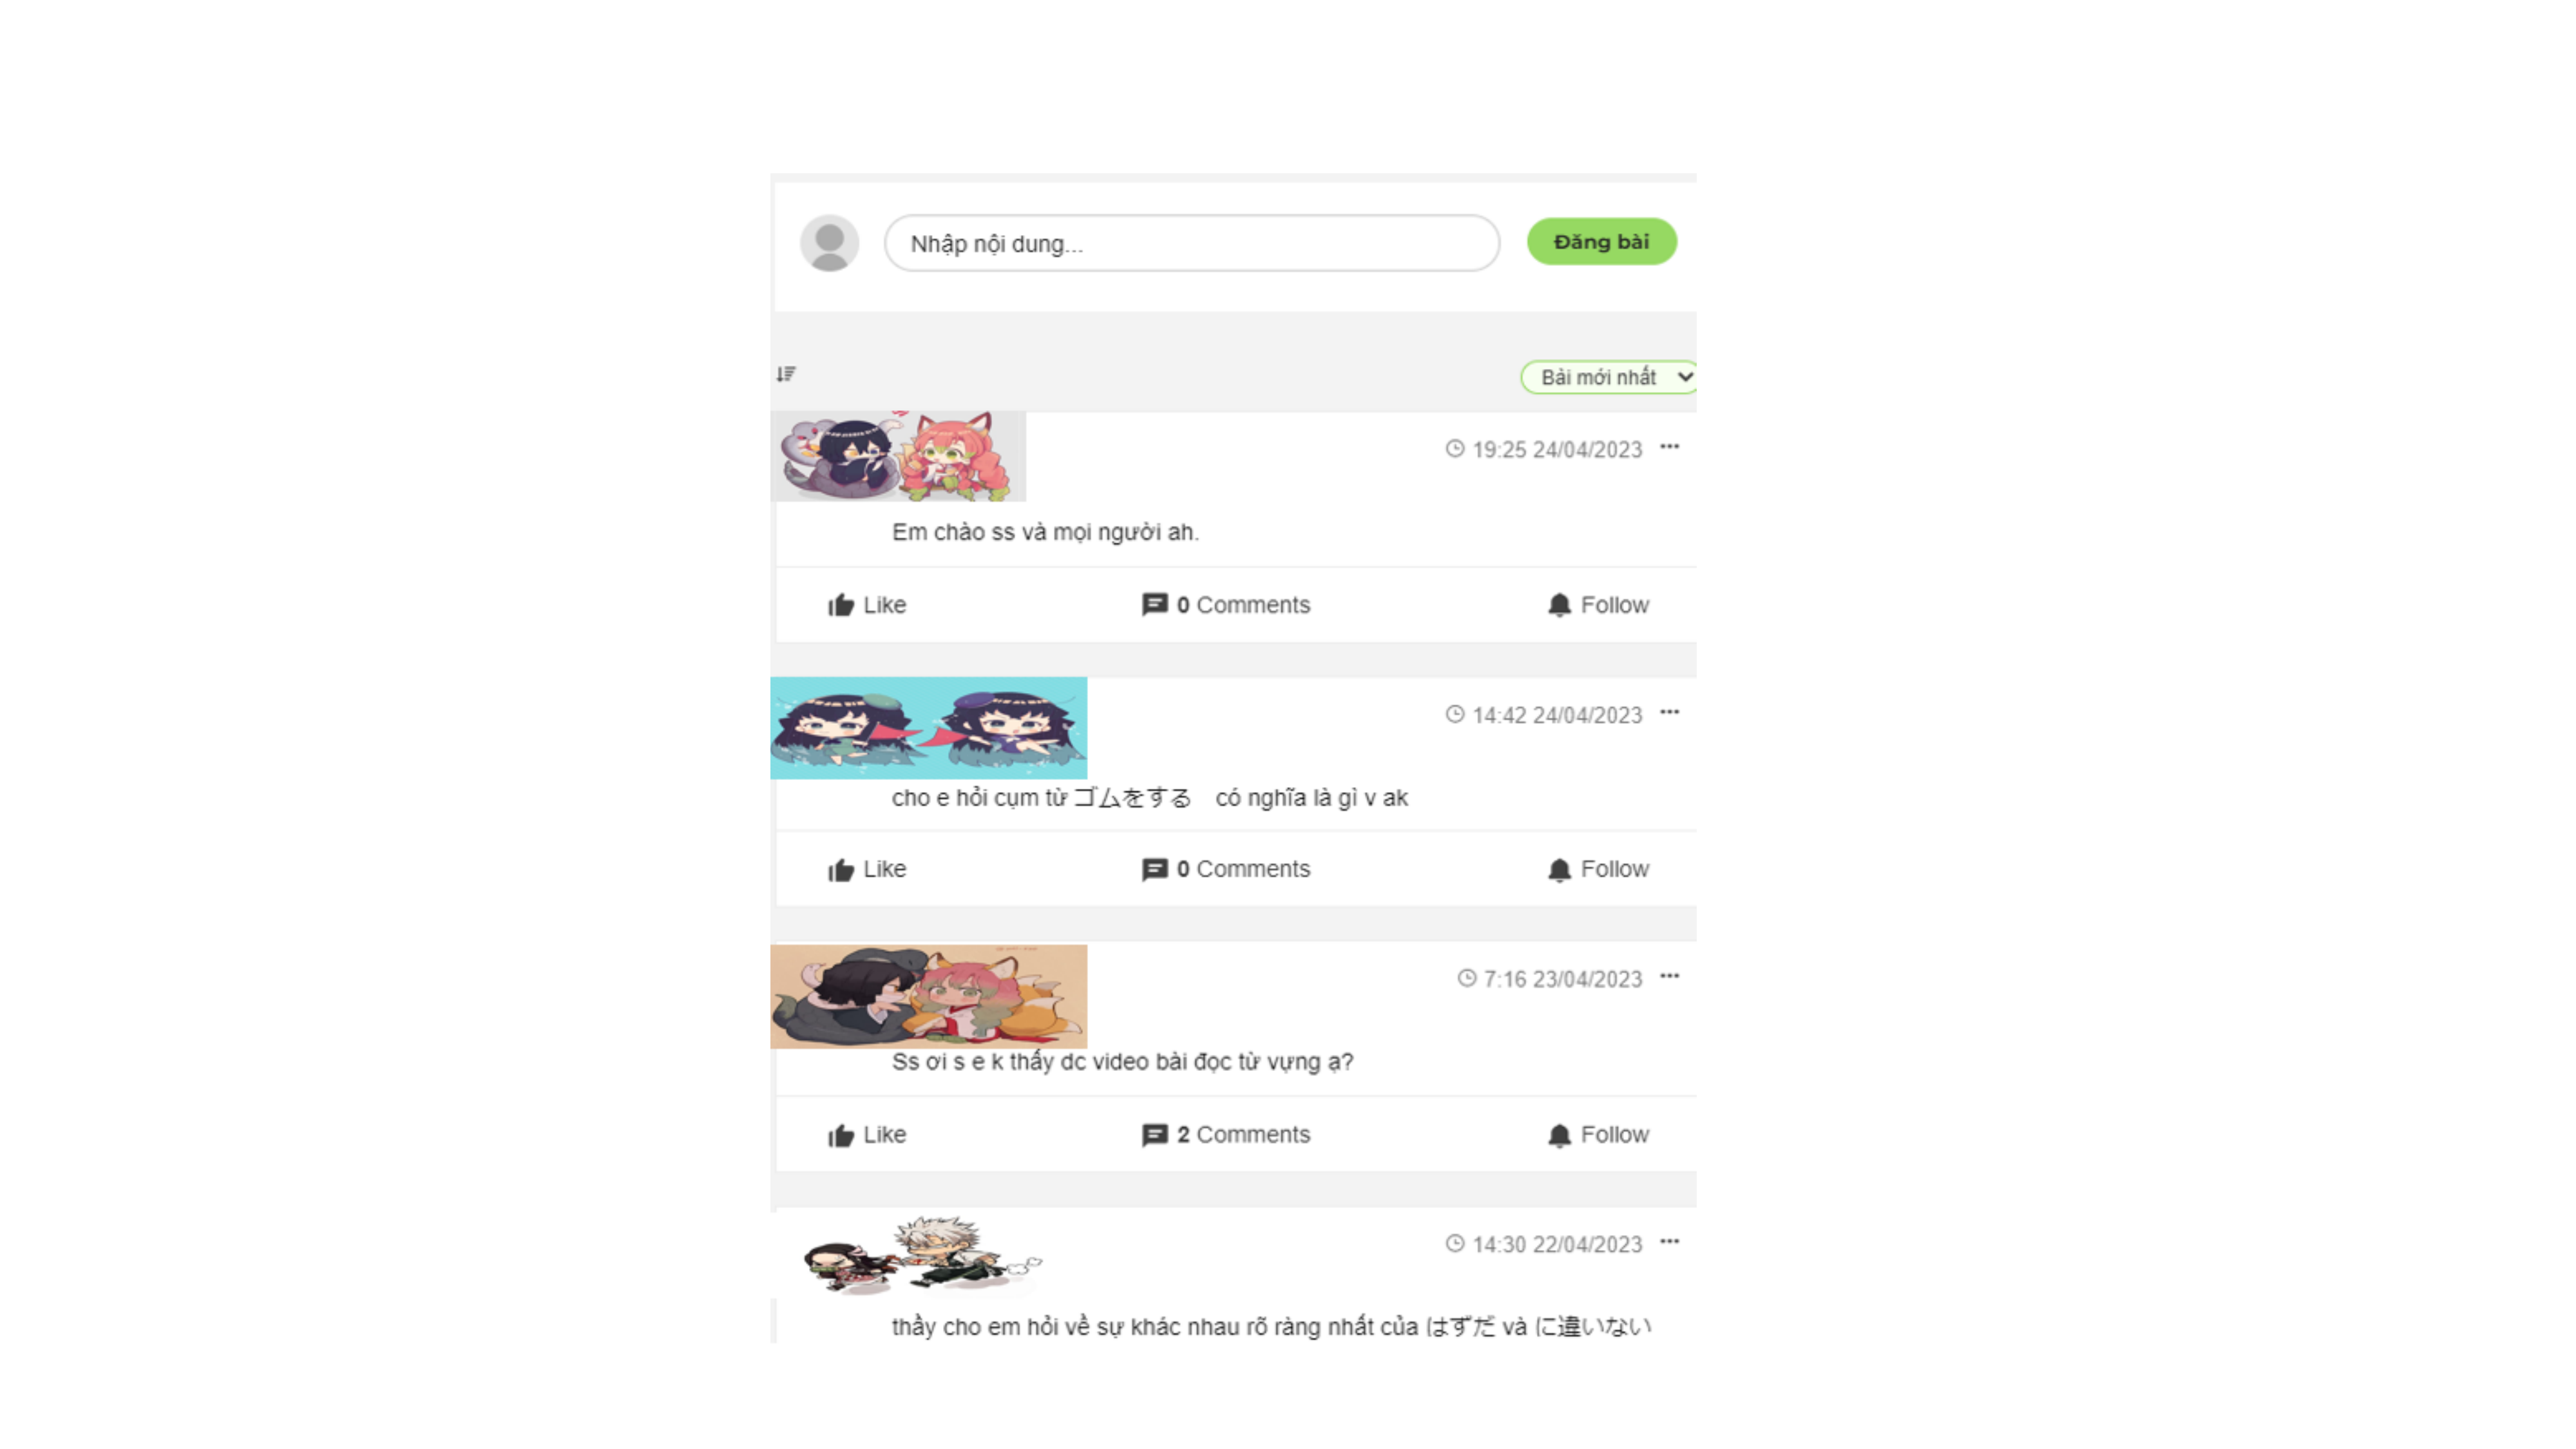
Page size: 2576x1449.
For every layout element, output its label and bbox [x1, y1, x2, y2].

picture [770, 173, 1697, 1360]
